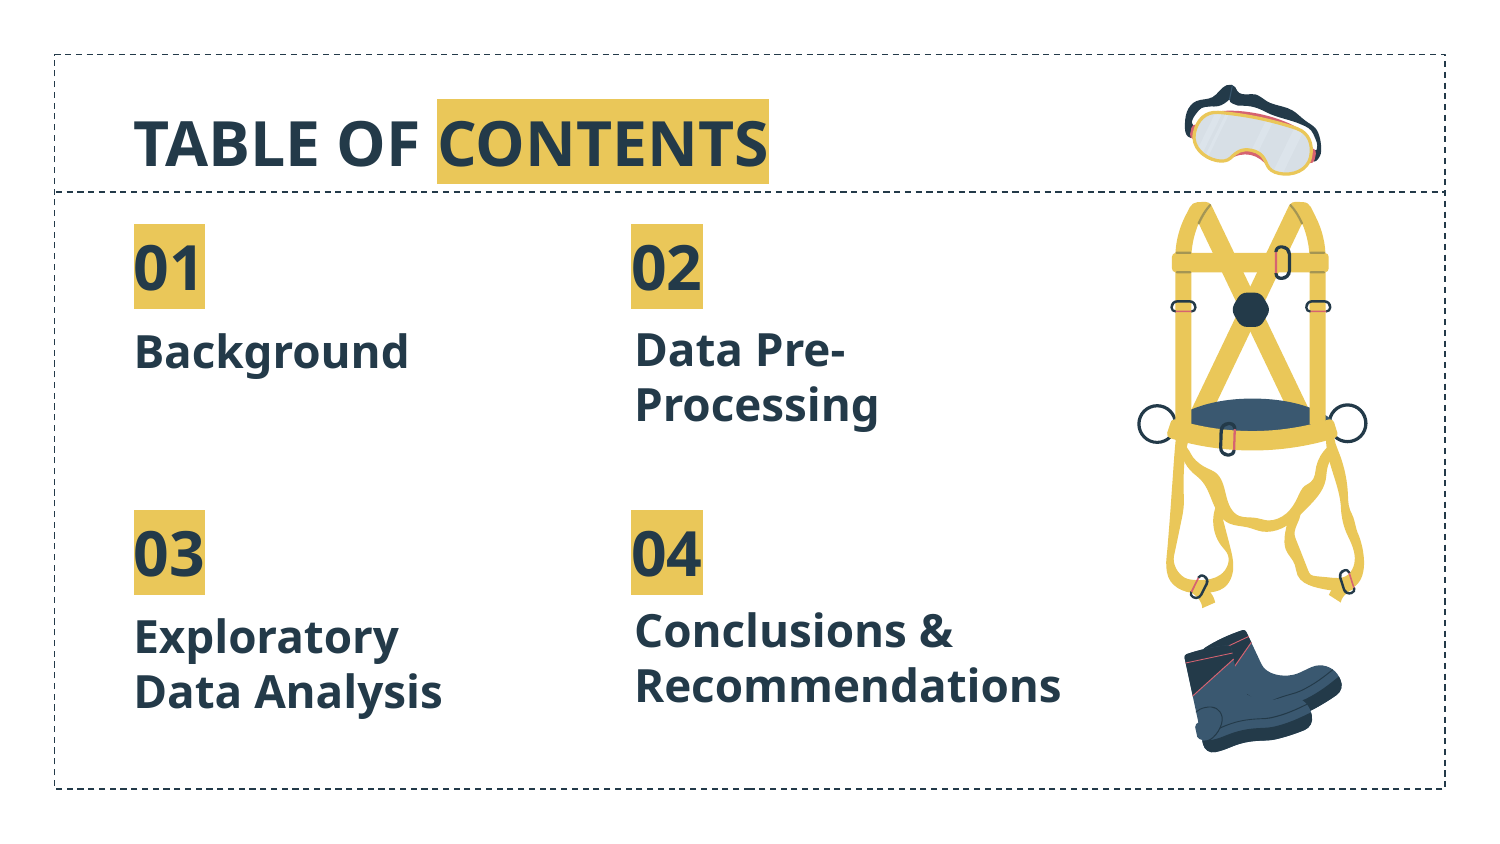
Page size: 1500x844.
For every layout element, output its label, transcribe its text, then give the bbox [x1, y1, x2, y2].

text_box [1183, 89, 1325, 170]
title TABLE OF CONTENTS [118, 88, 1382, 183]
title Background [118, 318, 533, 393]
text_box Exploratory Data Analysis [118, 605, 532, 734]
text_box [1136, 201, 1368, 609]
title 02 [616, 231, 743, 319]
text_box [1187, 626, 1342, 741]
title 04 [616, 517, 743, 605]
title Conclusions & Recommendations [619, 601, 1080, 727]
title Data Pre-Processing [619, 318, 1033, 446]
title 03 [118, 517, 246, 605]
title 01 [118, 231, 246, 319]
